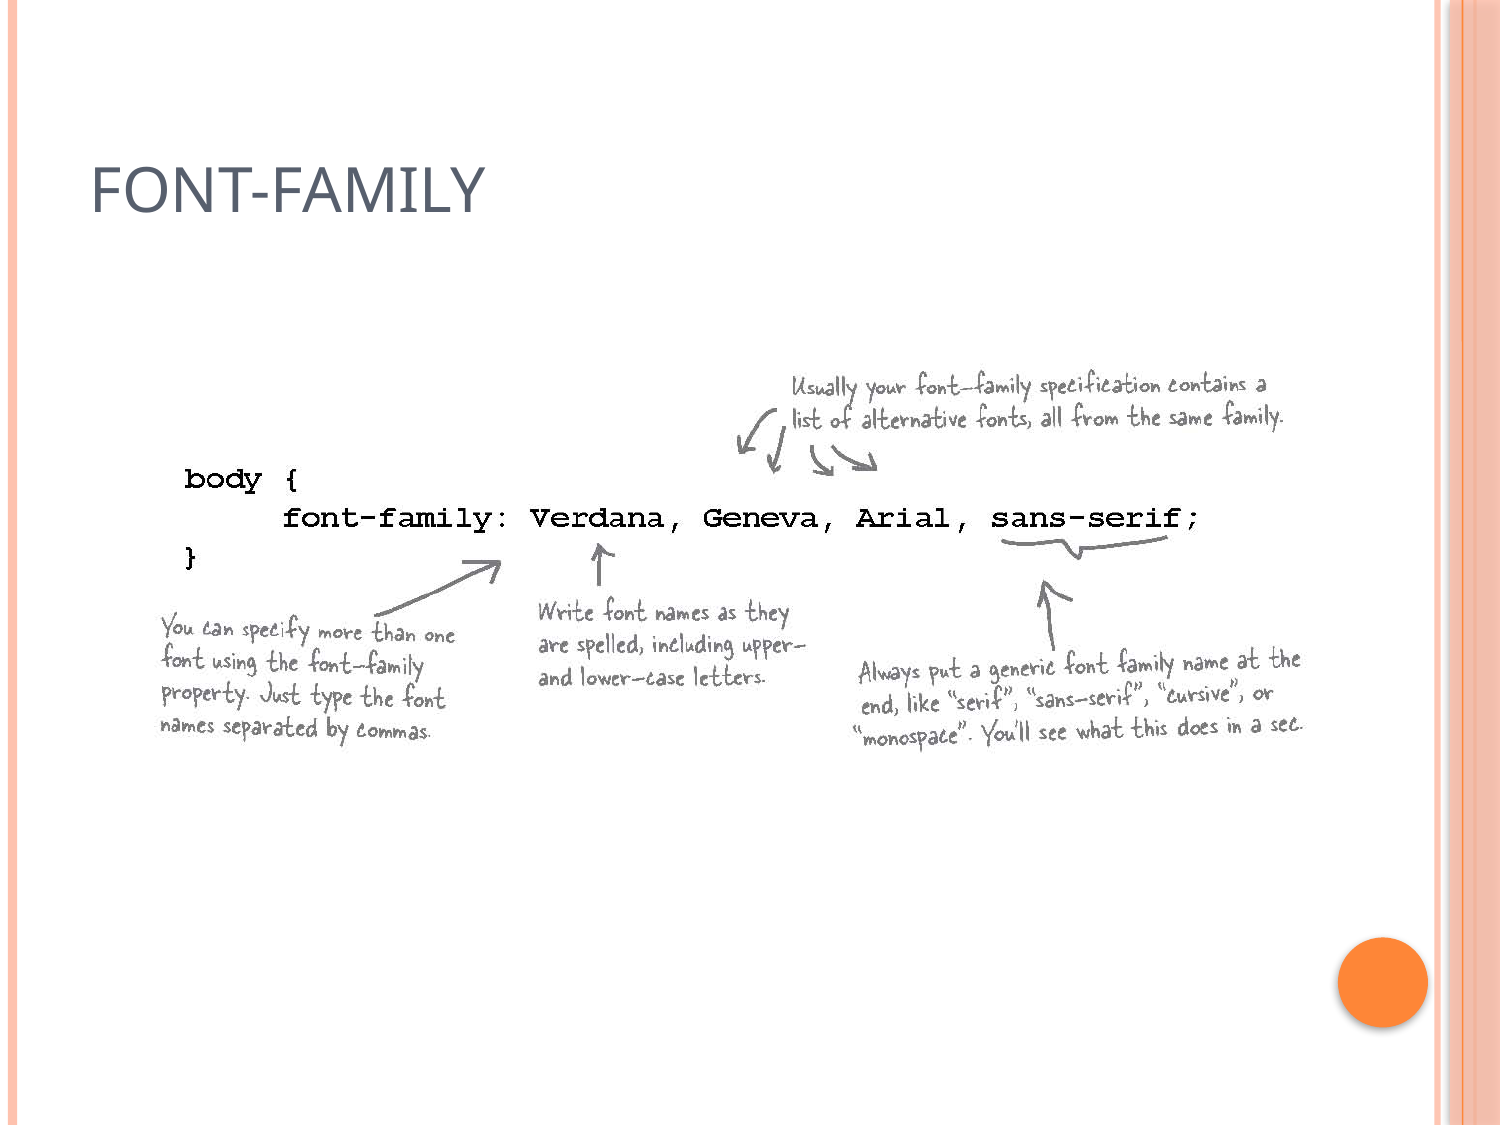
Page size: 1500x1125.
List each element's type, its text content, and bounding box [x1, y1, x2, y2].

picture [61, 349, 1385, 799]
title Font-Family [75, 45, 1300, 233]
